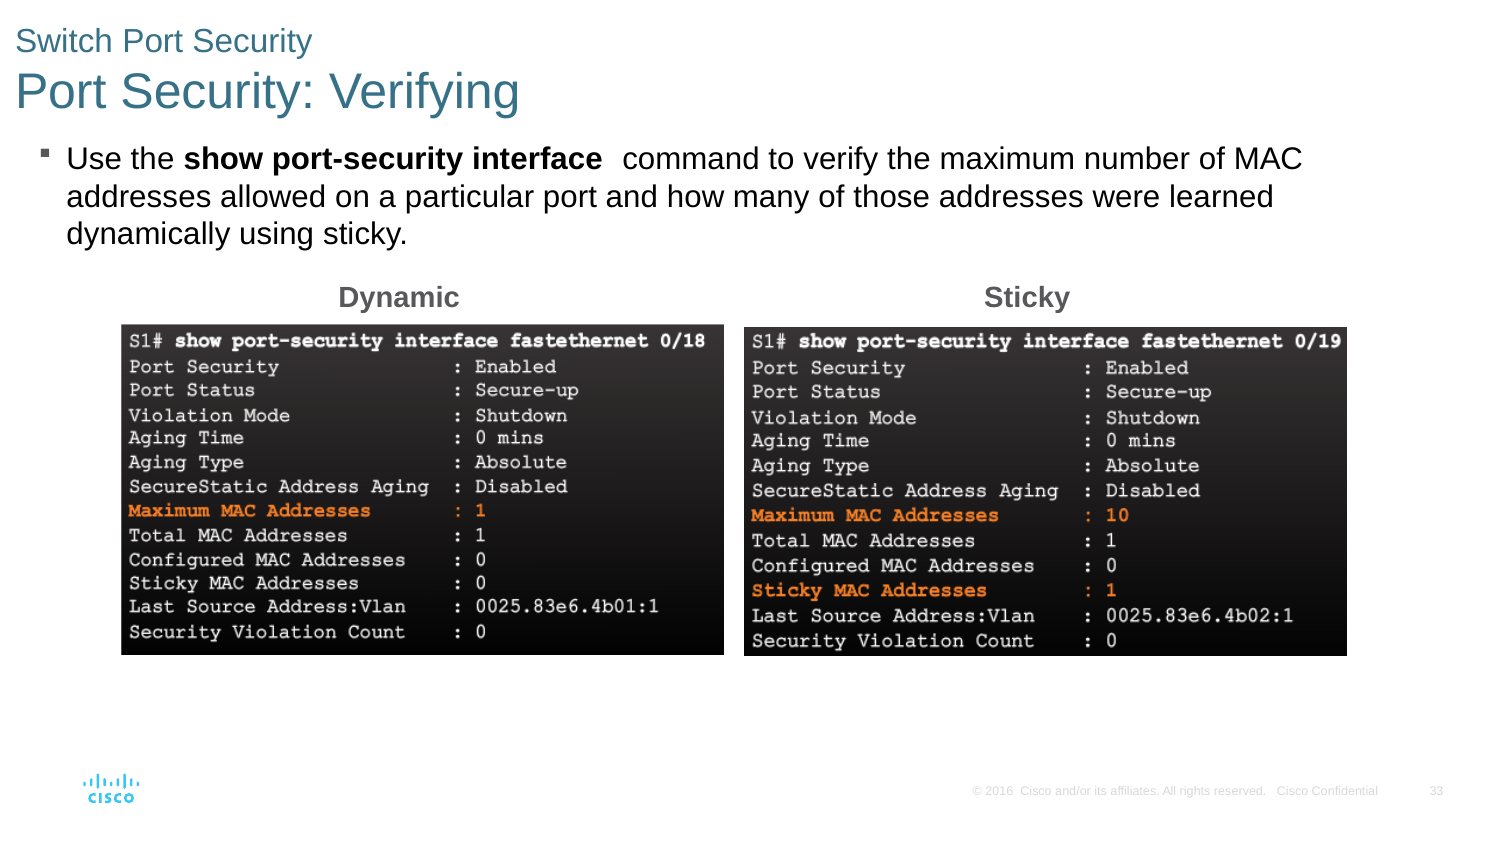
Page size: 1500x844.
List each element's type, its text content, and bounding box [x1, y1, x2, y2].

title Switch Port Security Port Security: Verifying [0, 6, 1500, 131]
text_box Dynamic [323, 270, 475, 319]
text_box Sticky [969, 270, 1086, 321]
picture [119, 320, 724, 656]
picture [744, 327, 1347, 656]
list Use the show port-security interface command to verify the maximum number of MAC addresses allowed on a particular port and how many of those addresses were learned dynamically using sticky. [23, 131, 1476, 813]
